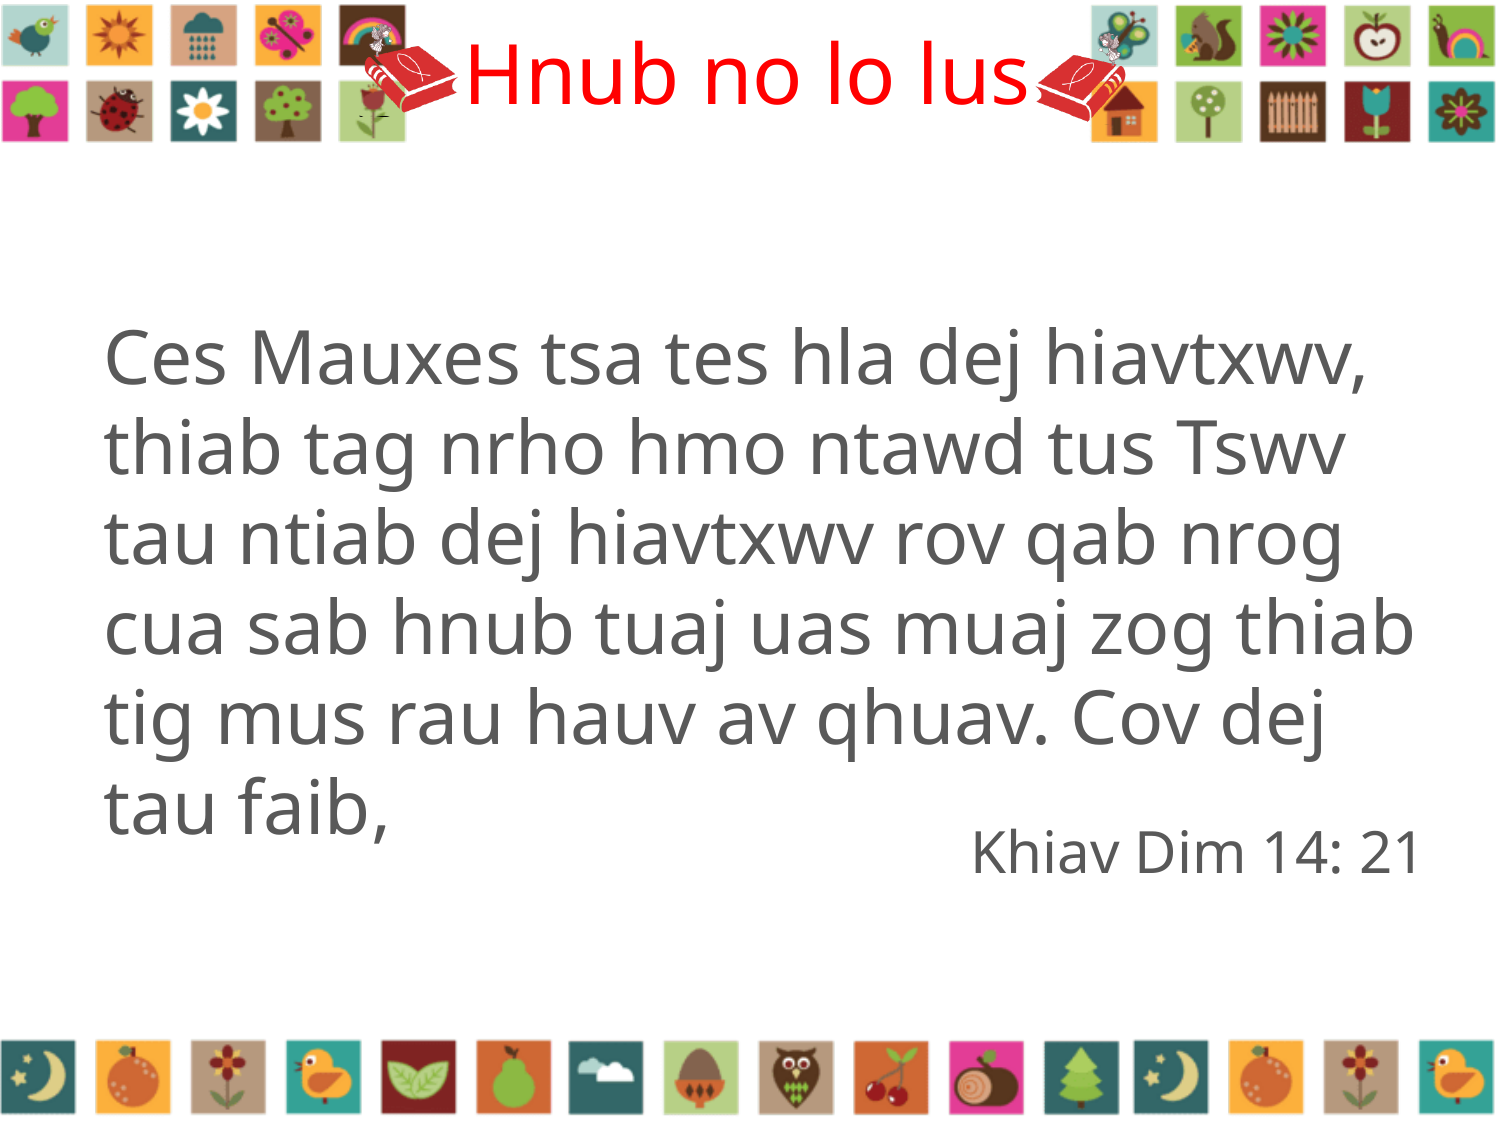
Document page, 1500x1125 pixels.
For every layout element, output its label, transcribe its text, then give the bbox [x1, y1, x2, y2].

picture [0, 3, 490, 150]
text_box Ces Mauxes tsa tes hla dej hiavtxwv, thiab tag nrho hmo ntawd tus Tswv tau ntiab dej hiavtxwv rov qab nrog cua sab hnub tuaj uas muaj zog thiab tig mus rau hauv av qhuav. Cov dej tau faib, [88, 302, 1436, 858]
text_box Khiav Dim 14: 21 [808, 807, 1441, 893]
text_box Hnub no lo lus [425, 13, 1078, 129]
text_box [0, 1028, 1500, 1118]
picture [1003, 3, 1500, 150]
